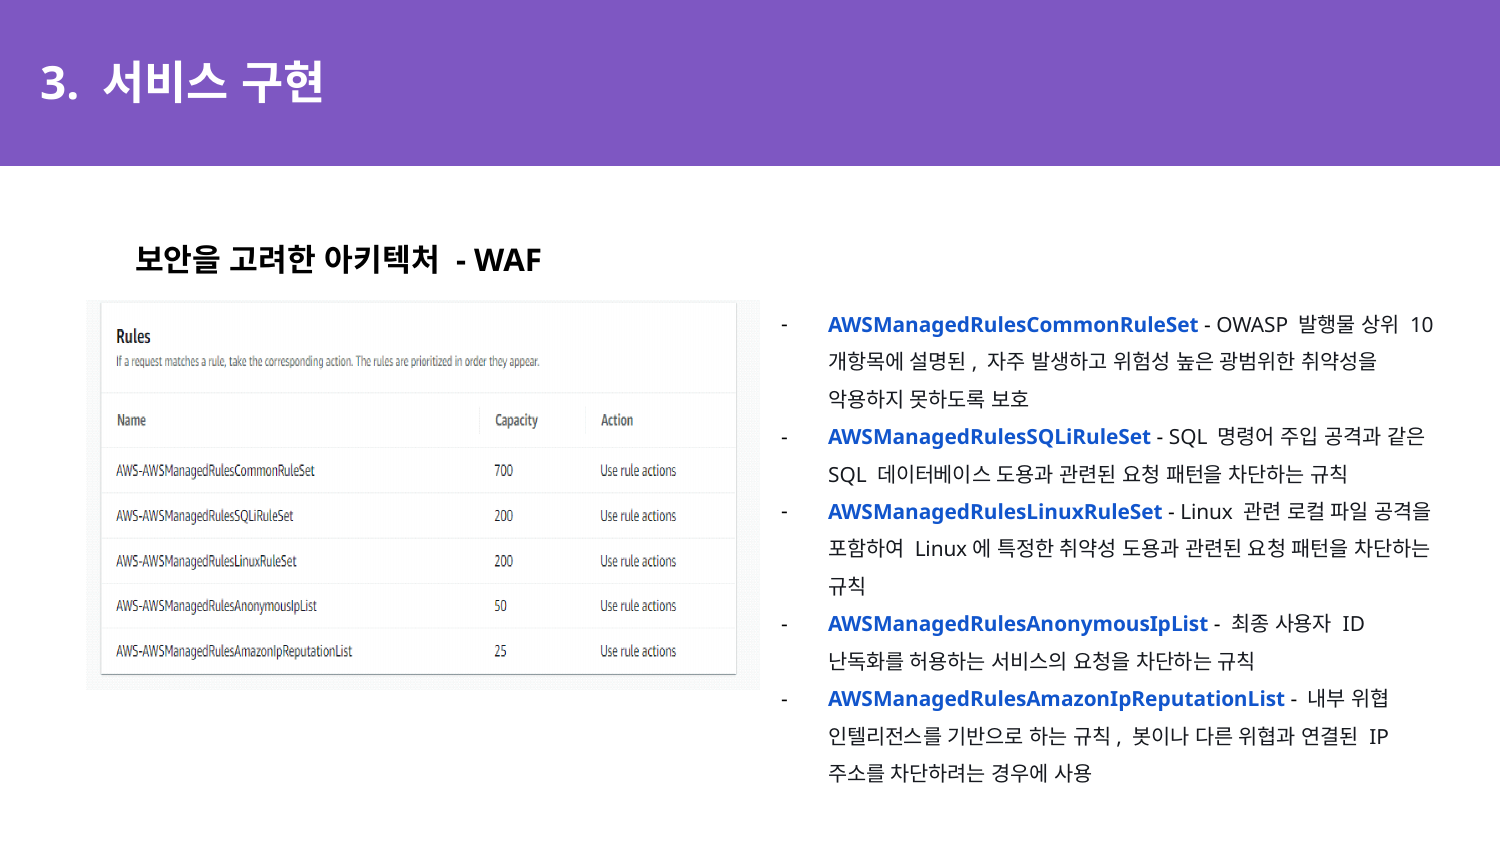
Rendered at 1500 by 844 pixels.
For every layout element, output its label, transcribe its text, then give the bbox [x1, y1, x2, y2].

text_box AWSManagedRulesCommonRuleSet - OWASP 발행물 상위 10개항목에 설명된, 자주 발생하고 위험성 높은 광범위한 취약성을 악용하지 못하도록 보호 AWSManagedRulesSQLiRuleSet - SQL 명령어 주입 공격과 같은 SQL 데이터베이스 도용과 관련된 요청 패턴을 차단하는 규칙 AWSManagedRulesLinuxRuleSet - Linux 관련 로컬 파일 공격을 포함하여 Linux에 특정한 취약성 도용과 관련된 요청 패턴을 차단하는 규칙 AWSManagedRulesAnonymousIpList - 최종 사용자 ID 난독화를 허용하는 서비스의 요청을 차단하는 규칙 AWSManagedRulesAmazonIpReputationList - 내부 위협 인텔리전스를 기반으로 하는 규칙, 봇이나 다른 위협과 연결된 IP 주소를 차단하려는 경우에 사용 [738, 283, 1463, 801]
text_box 보안을 고려한 아키텍처 - WAF [119, 206, 885, 293]
title 3. 서비스 구현 [25, 38, 1423, 141]
picture [85, 300, 761, 690]
text_box [0, 0, 1500, 166]
